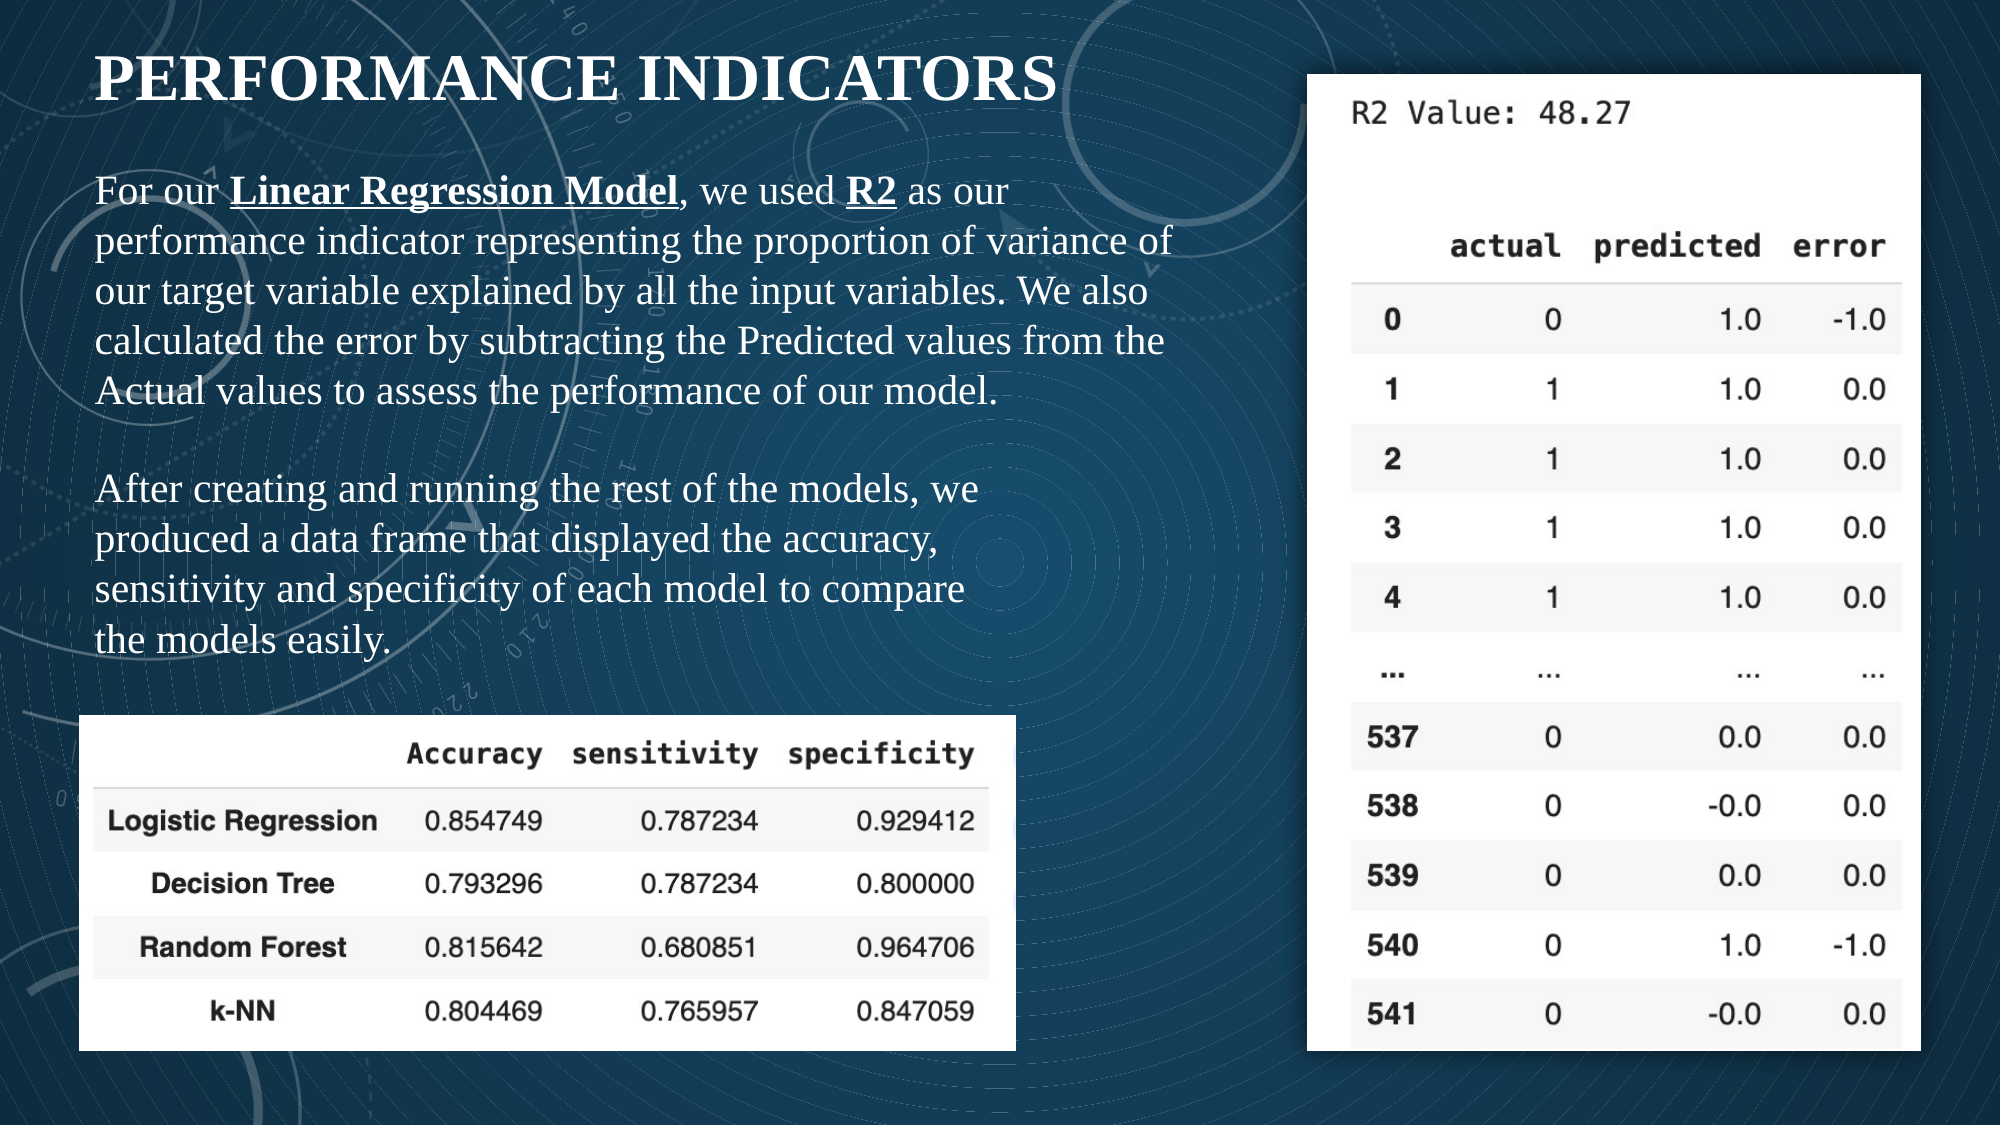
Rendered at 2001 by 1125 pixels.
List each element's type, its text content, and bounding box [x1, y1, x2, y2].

text_box PERFORMANCE INDICATORS [80, 26, 1080, 155]
picture [0, 0, 2000, 1125]
text_box After creating and running the rest of the models, we produced a data frame that displayed the accuracy, sensitivity and specificity of each model to compare the models easily. [79, 453, 1112, 669]
text_box For our Linear Regression Model, we used R2 as our performance indicator representing the proportion of variance of our target variable explained by all the input variables. We also calculated the error by subtracting the Predicted values from the Actual values to assess the performance of our model. [79, 155, 1217, 421]
